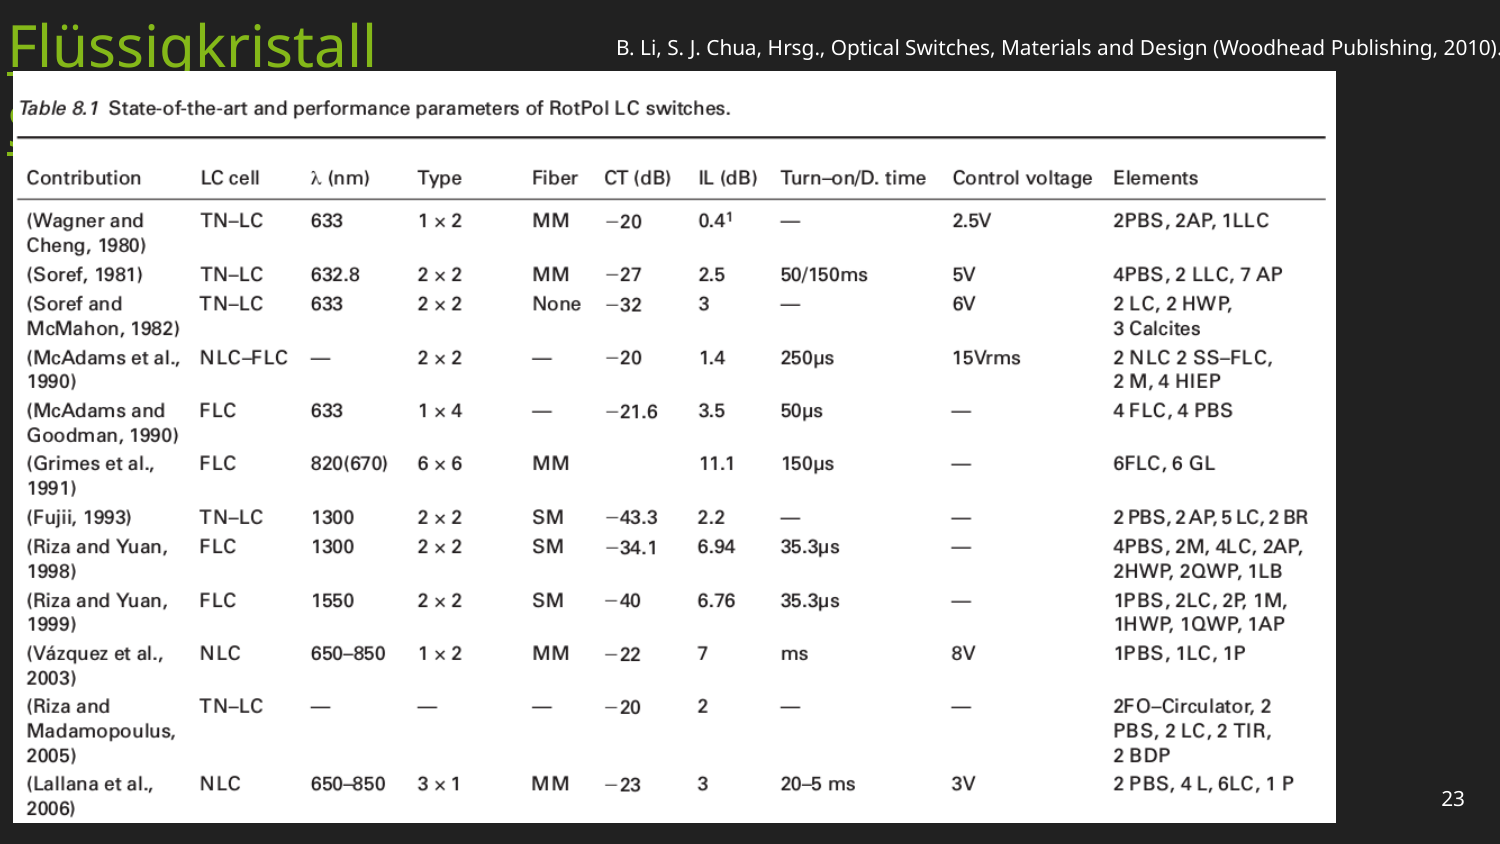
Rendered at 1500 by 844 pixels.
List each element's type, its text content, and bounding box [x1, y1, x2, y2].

text_box B. Li, S. J. Chua, Hrsg., Optical Switches, Materials and Design (Woodhead Publishing, 2010). [600, 19, 1500, 84]
picture [13, 70, 1336, 823]
title Flüssigkristall Schalter [0, 0, 621, 48]
slide_number ‹#› [1389, 764, 1480, 830]
